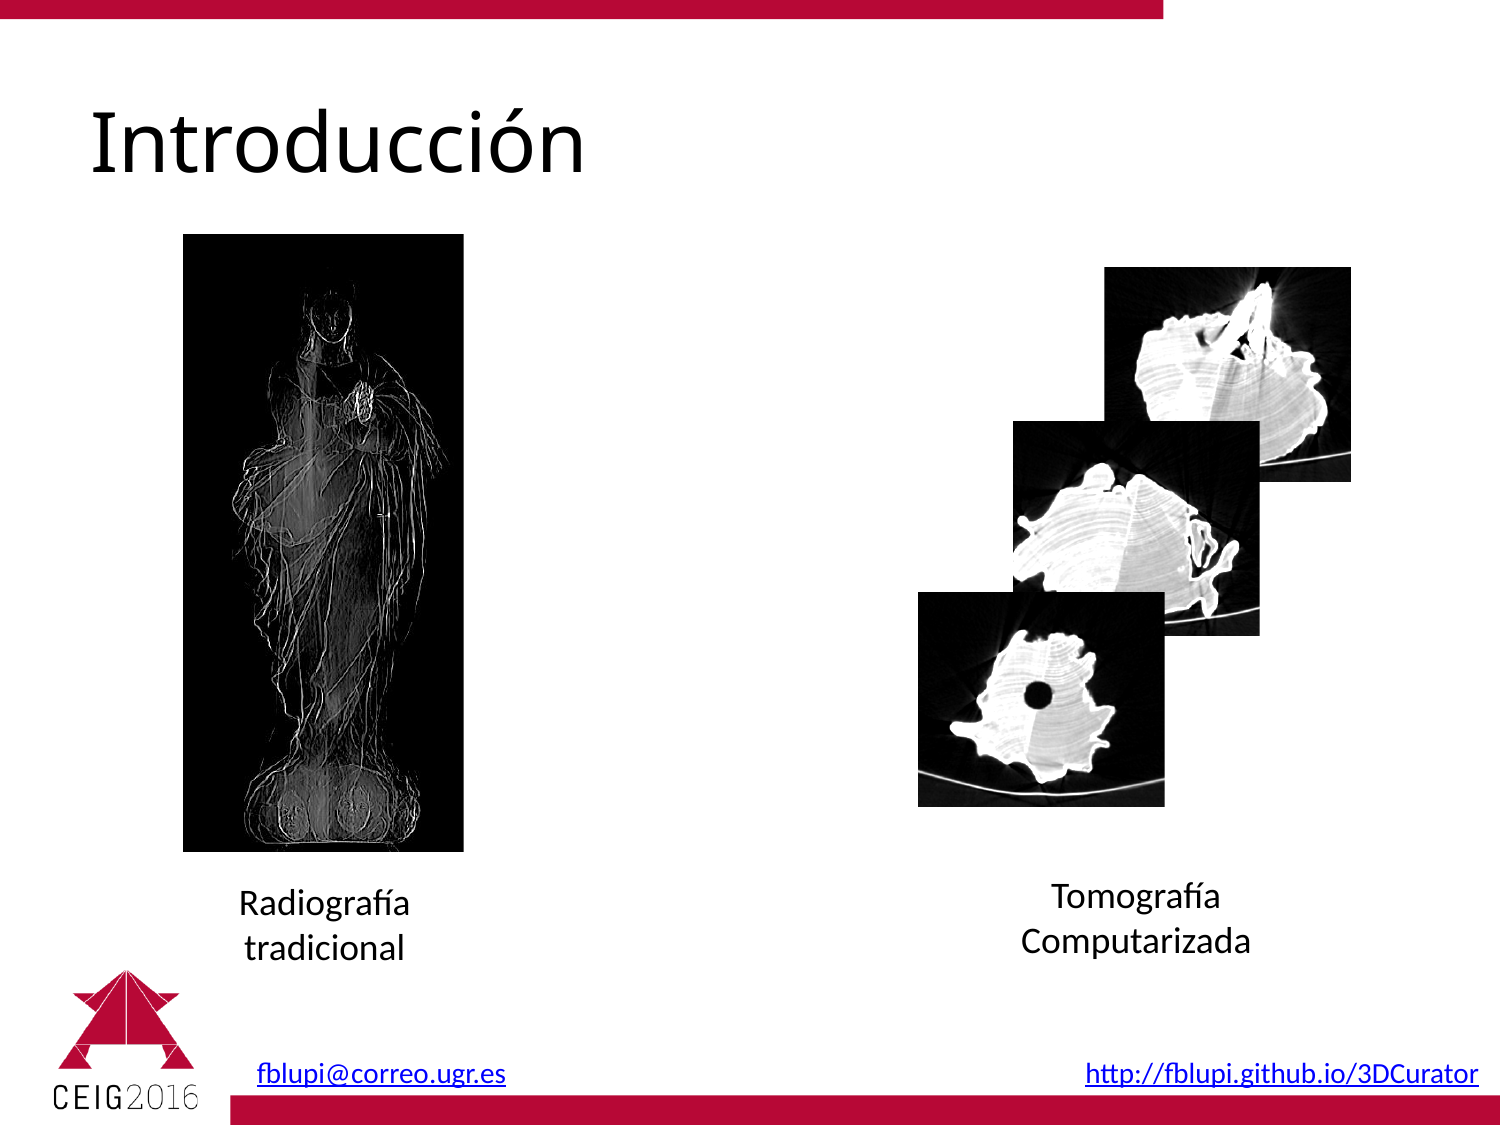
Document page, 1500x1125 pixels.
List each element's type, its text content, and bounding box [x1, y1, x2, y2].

text_box Tomografía Computarizada [970, 864, 1302, 969]
picture [917, 266, 1352, 807]
picture [182, 233, 464, 853]
title Introducción [75, 45, 1425, 233]
picture [53, 970, 198, 1111]
text_box http://fblupi.github.io/3DCurator [1070, 1046, 1500, 1125]
text_box fblupi@correo.ugr.es [242, 1046, 652, 1097]
text_box Radiografía tradicional [159, 870, 491, 976]
